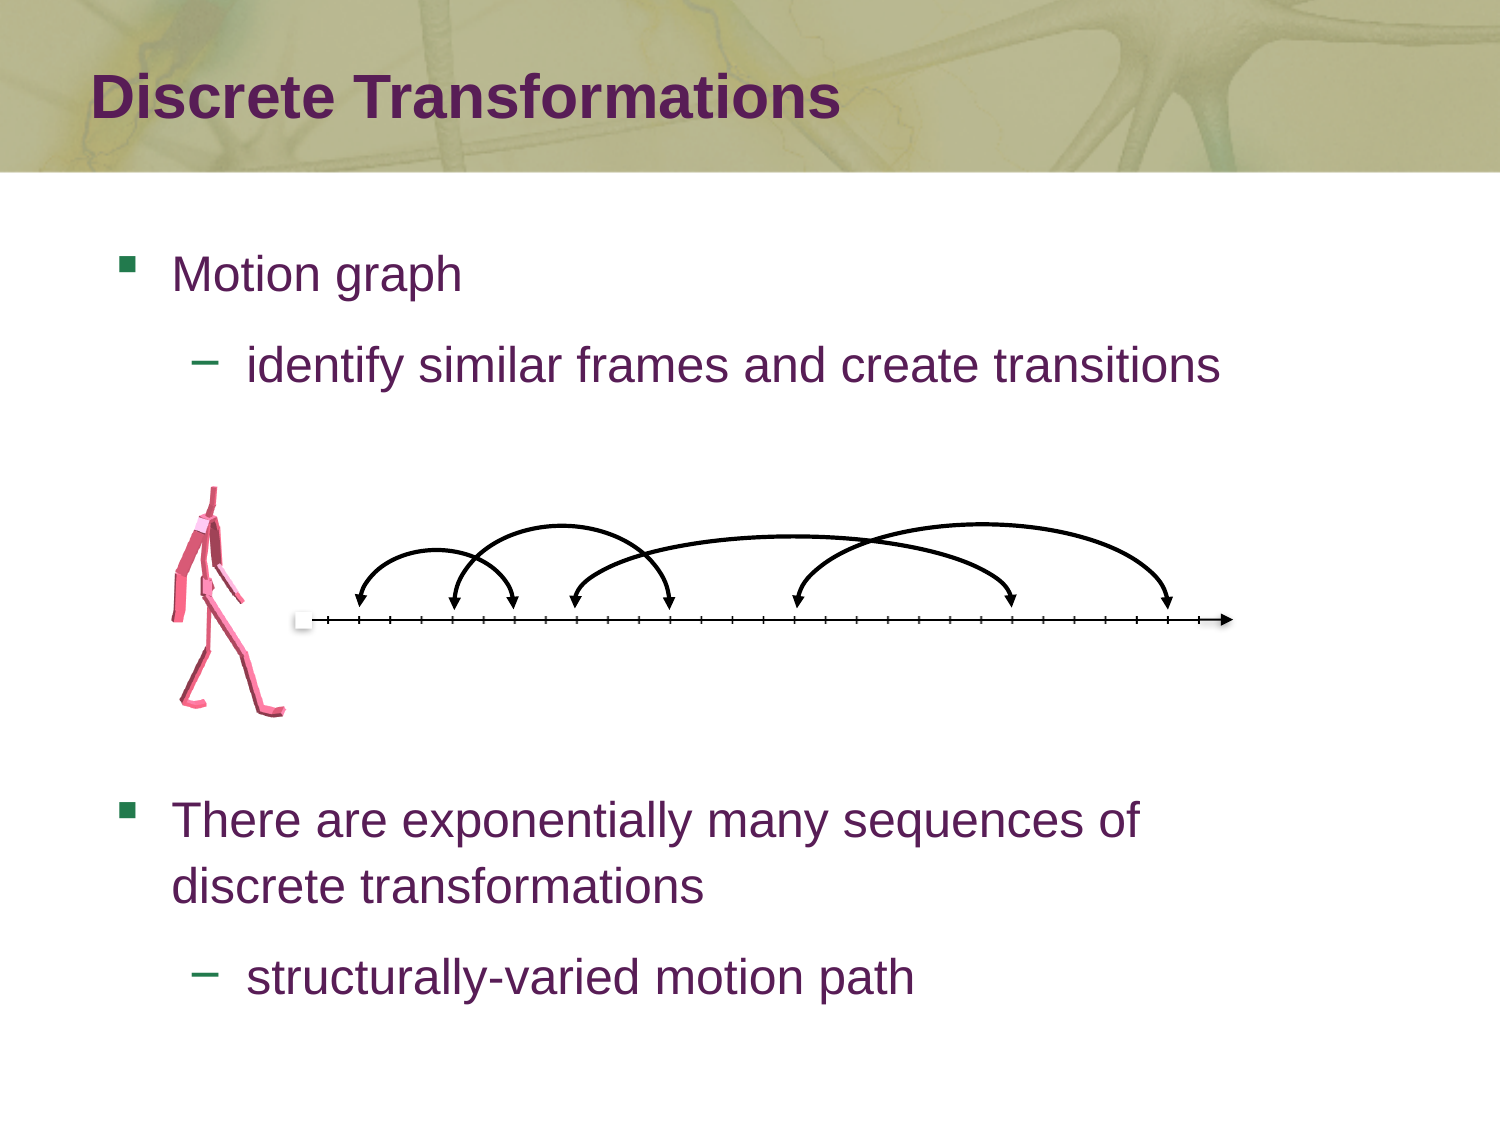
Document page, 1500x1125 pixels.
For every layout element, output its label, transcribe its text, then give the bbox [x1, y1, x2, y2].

title Discrete Transformations [74, 44, 1426, 144]
text_box [569, 535, 870, 599]
picture [168, 485, 289, 719]
text_box [476, 525, 645, 599]
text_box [293, 600, 1234, 633]
text_box Motion graph identify similar frames and create transitions There are exponentially many sequences of discrete transformations structurally-varied motion path [99, 228, 1267, 971]
text_box [354, 549, 519, 599]
text_box [792, 523, 1174, 599]
picture [0, 0, 1500, 175]
